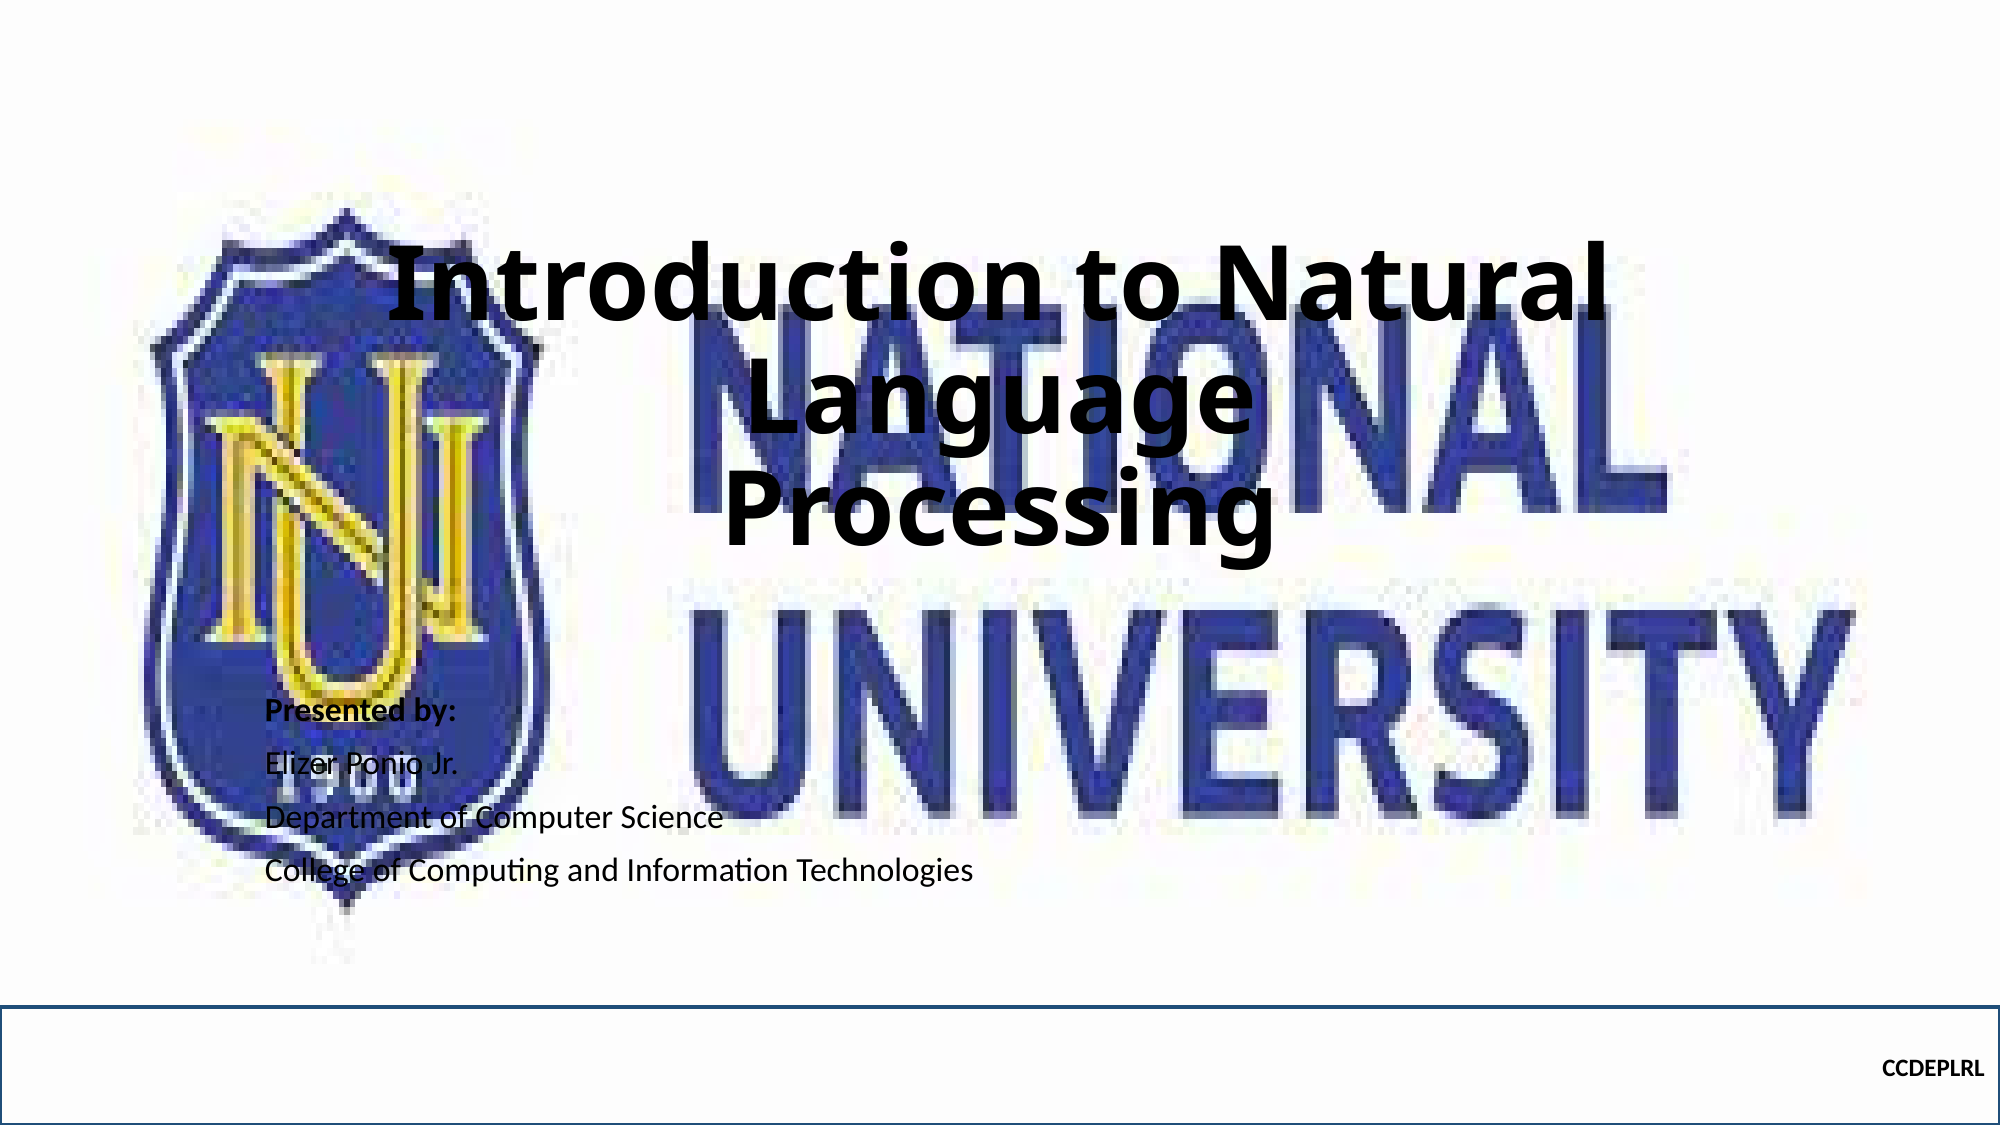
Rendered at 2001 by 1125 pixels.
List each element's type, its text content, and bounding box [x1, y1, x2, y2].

footer CCDEPLRL [0, 1007, 2000, 1125]
title Introduction to Natural Language Processing [249, 184, 1750, 576]
picture [0, 0, 2000, 1007]
subtitle Presented by: Elizer Ponio Jr. Department of Computer Science College of Computing and Information Technologies [249, 627, 1750, 900]
